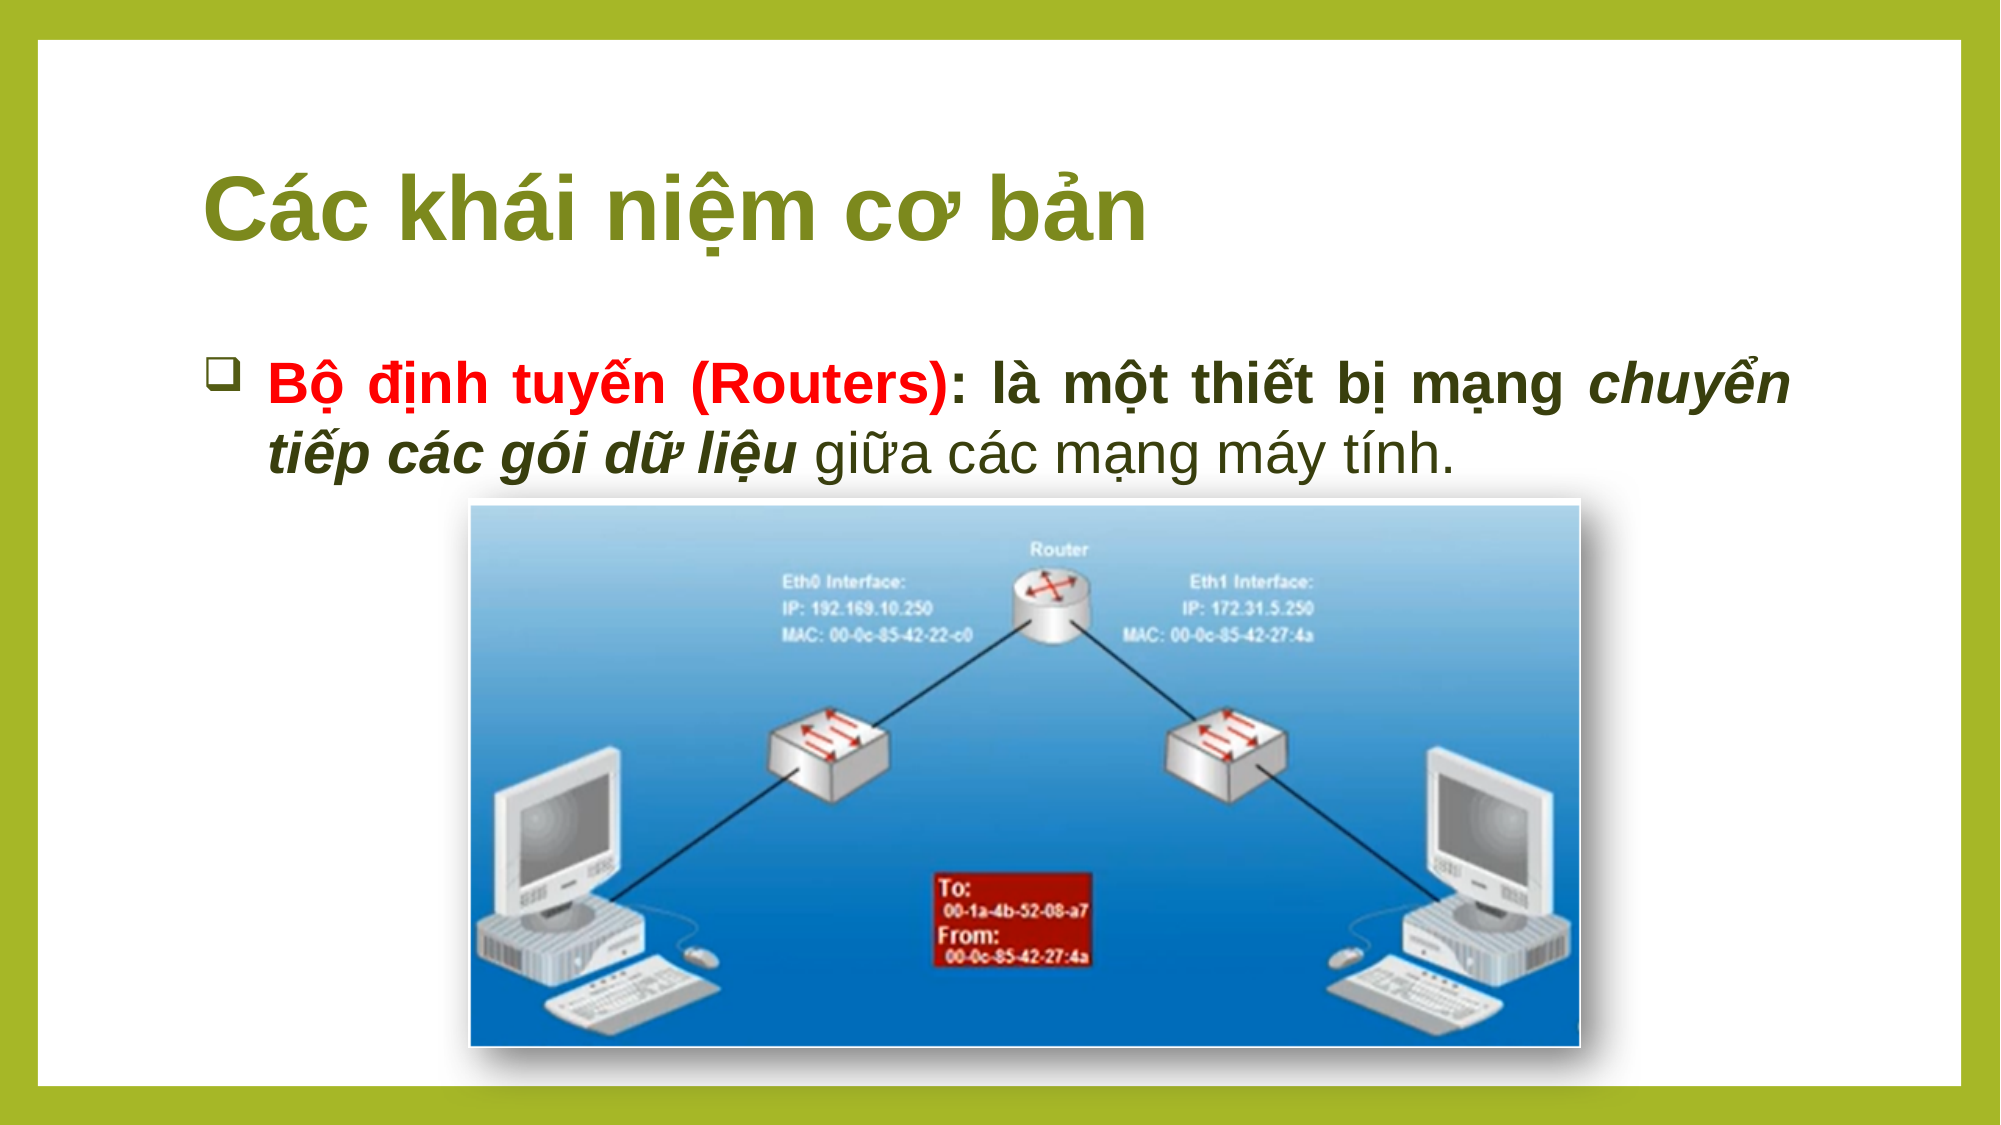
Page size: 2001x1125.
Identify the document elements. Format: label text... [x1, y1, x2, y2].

list Bộ định tuyến (Routers): là một thiết bị mạng chuyển tiếp các gói dữ liệu giữa các mạng máy tính. [187, 337, 1808, 1000]
title Các khái niệm cơ bản [187, 99, 1808, 323]
picture [467, 497, 1581, 1049]
